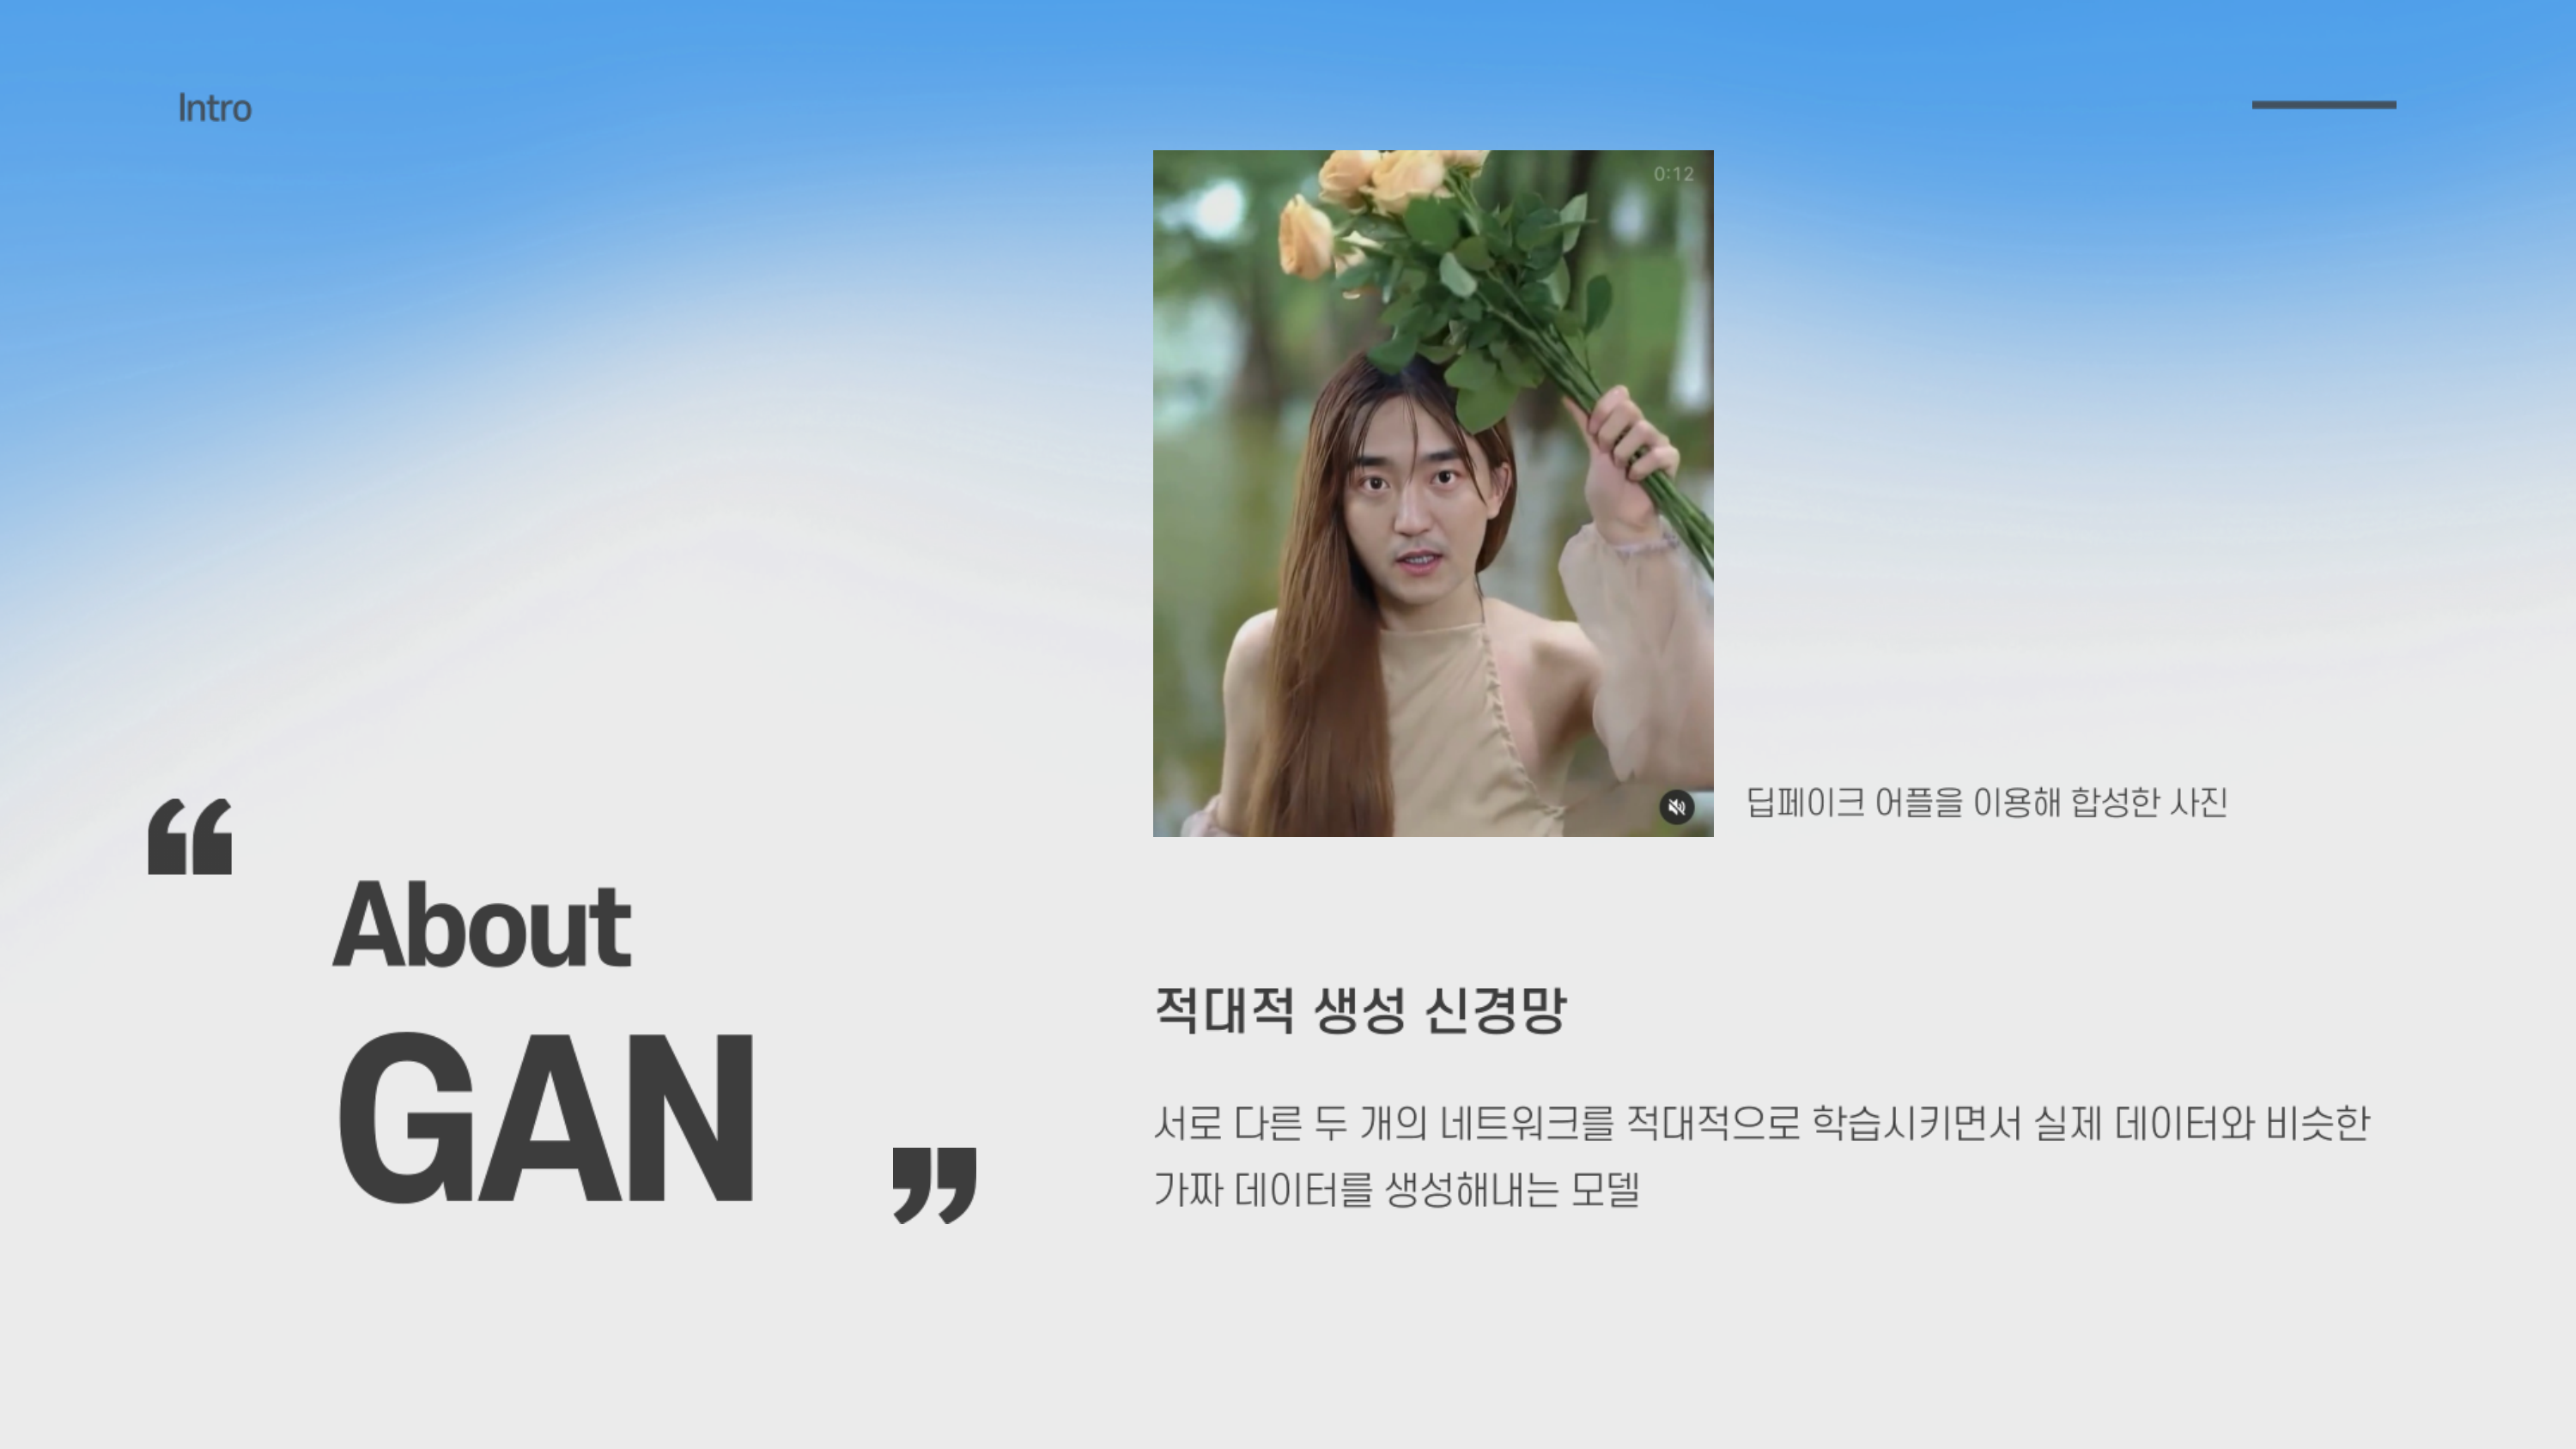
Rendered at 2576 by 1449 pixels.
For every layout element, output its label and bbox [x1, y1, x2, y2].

picture [173, 76, 270, 149]
text_box [2251, 89, 2397, 120]
text_box [892, 1148, 977, 1224]
text_box [0, 0, 2576, 1004]
text_box [1153, 150, 1714, 838]
picture [1145, 967, 1590, 1070]
text_box [148, 798, 232, 875]
picture [1147, 1091, 2390, 1240]
picture [1740, 774, 2245, 846]
picture [301, 815, 860, 1339]
